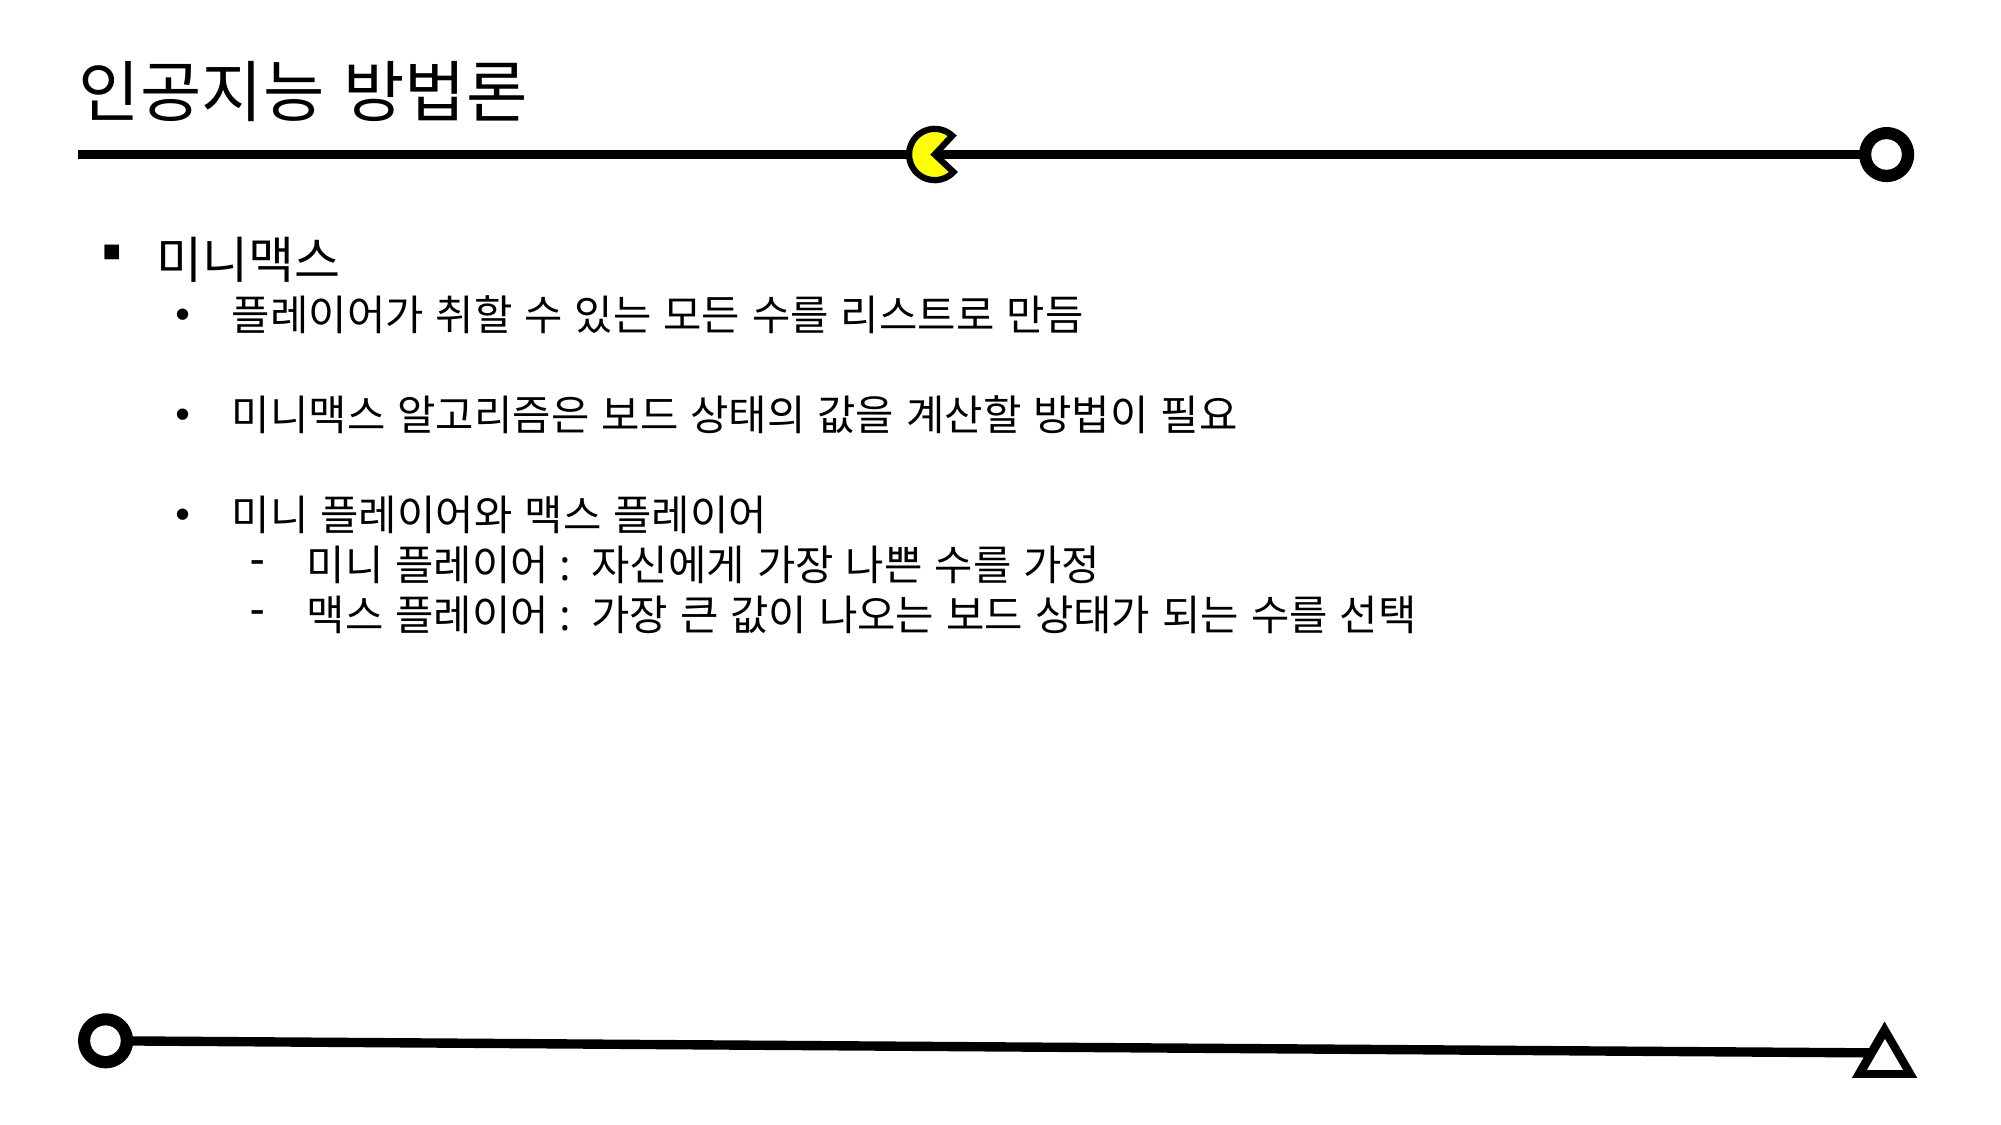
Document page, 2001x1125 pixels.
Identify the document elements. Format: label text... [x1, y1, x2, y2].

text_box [1859, 126, 1915, 183]
text_box 미니맥스 플레이어가 취할 수 있는 모든 수를 리스트로 만듬 미니맥스 알고리즘은 보드 상태의 값을 계산할 방법이 필요 미니 플레이어와 맥스 플레이어 미니 플레이어: 자신에게 가장 나쁜 수를 가정 맥스 플레이어: 가장 큰 값이 나오는 보드 상태가 되는 수를 선택 [85, 221, 1888, 707]
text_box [134, 1040, 1851, 1053]
text_box [908, 155, 955, 182]
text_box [78, 1013, 134, 1069]
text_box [1851, 1021, 1918, 1078]
text_box [908, 127, 954, 154]
text_box 인공지능 방법론 [64, 42, 1202, 138]
